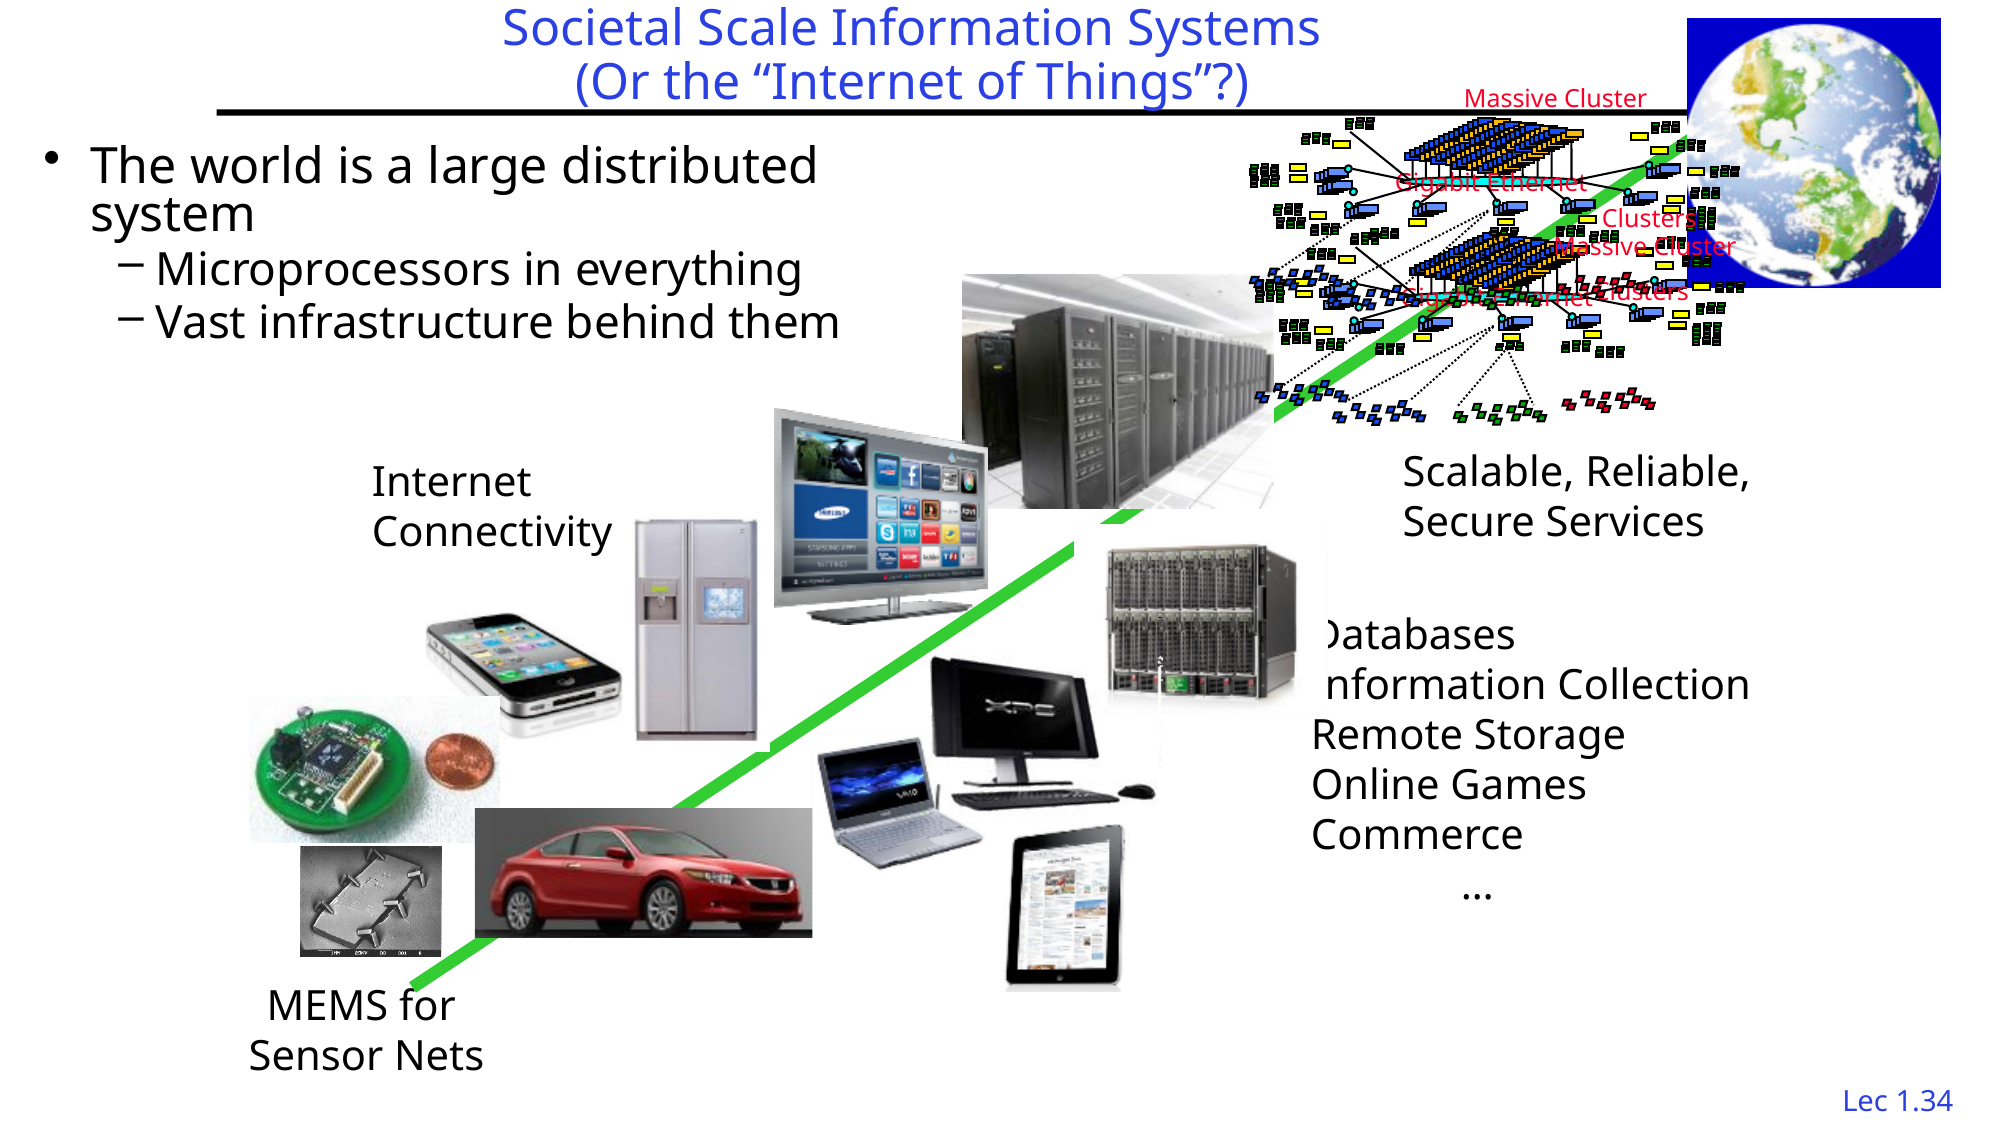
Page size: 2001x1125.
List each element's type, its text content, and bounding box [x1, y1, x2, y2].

text_box Scalable, Reliable, Secure Services [1387, 437, 1767, 553]
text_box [1249, 74, 1739, 310]
picture [299, 846, 442, 957]
text_box MEMS for Sensor Nets [233, 971, 500, 1087]
text_box Databases Information Collection Remote Storage Online Games Commerce … [1296, 600, 1766, 965]
list The world is a large distributed system Microprocessors in everything Vast infrastructure behind them [28, 138, 967, 313]
title Societal Scale Information Systems (Or the “Internet of Things”?) [324, 12, 1500, 100]
picture [249, 274, 1328, 992]
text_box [1255, 18, 1941, 425]
text_box Internet Connectivity [357, 447, 628, 563]
